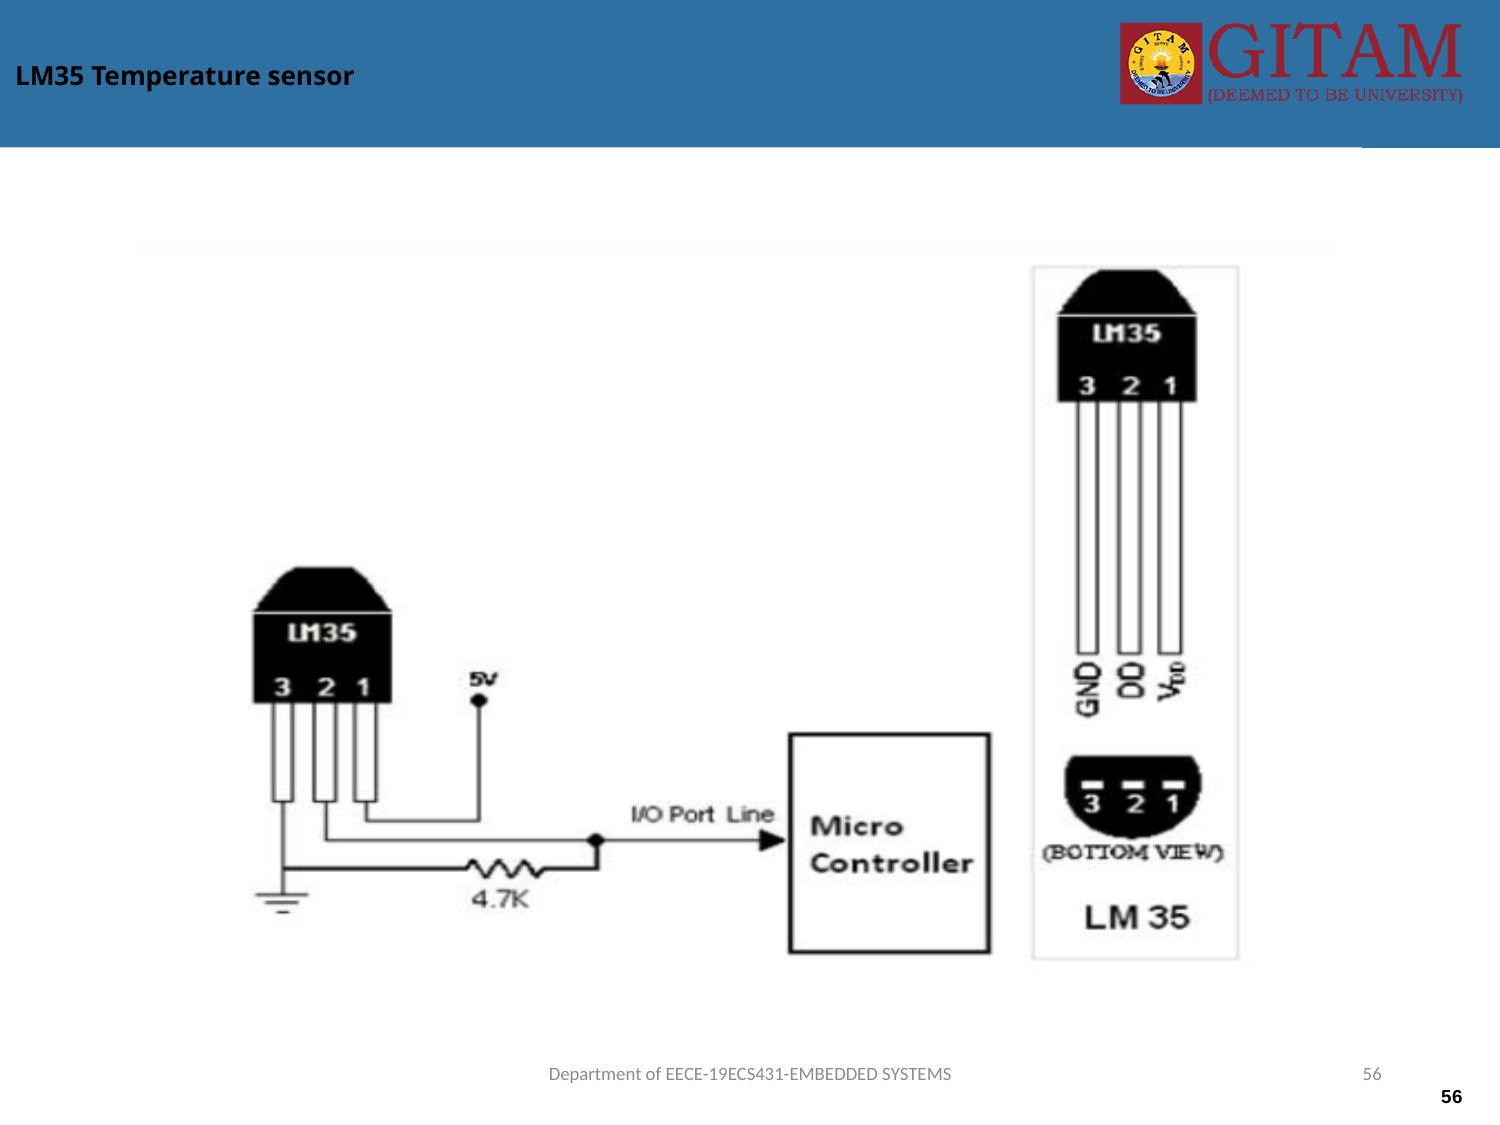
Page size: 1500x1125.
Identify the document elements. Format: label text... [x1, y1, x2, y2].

footer Department of EECE-19ECS431-EMBEDDED SYSTEMS [496, 1042, 1004, 1103]
picture [137, 239, 1338, 988]
text_box 56 [1434, 1083, 1470, 1108]
picture [1112, 15, 1469, 117]
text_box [0, 0, 1500, 151]
slide_number 56 [1059, 1042, 1397, 1103]
